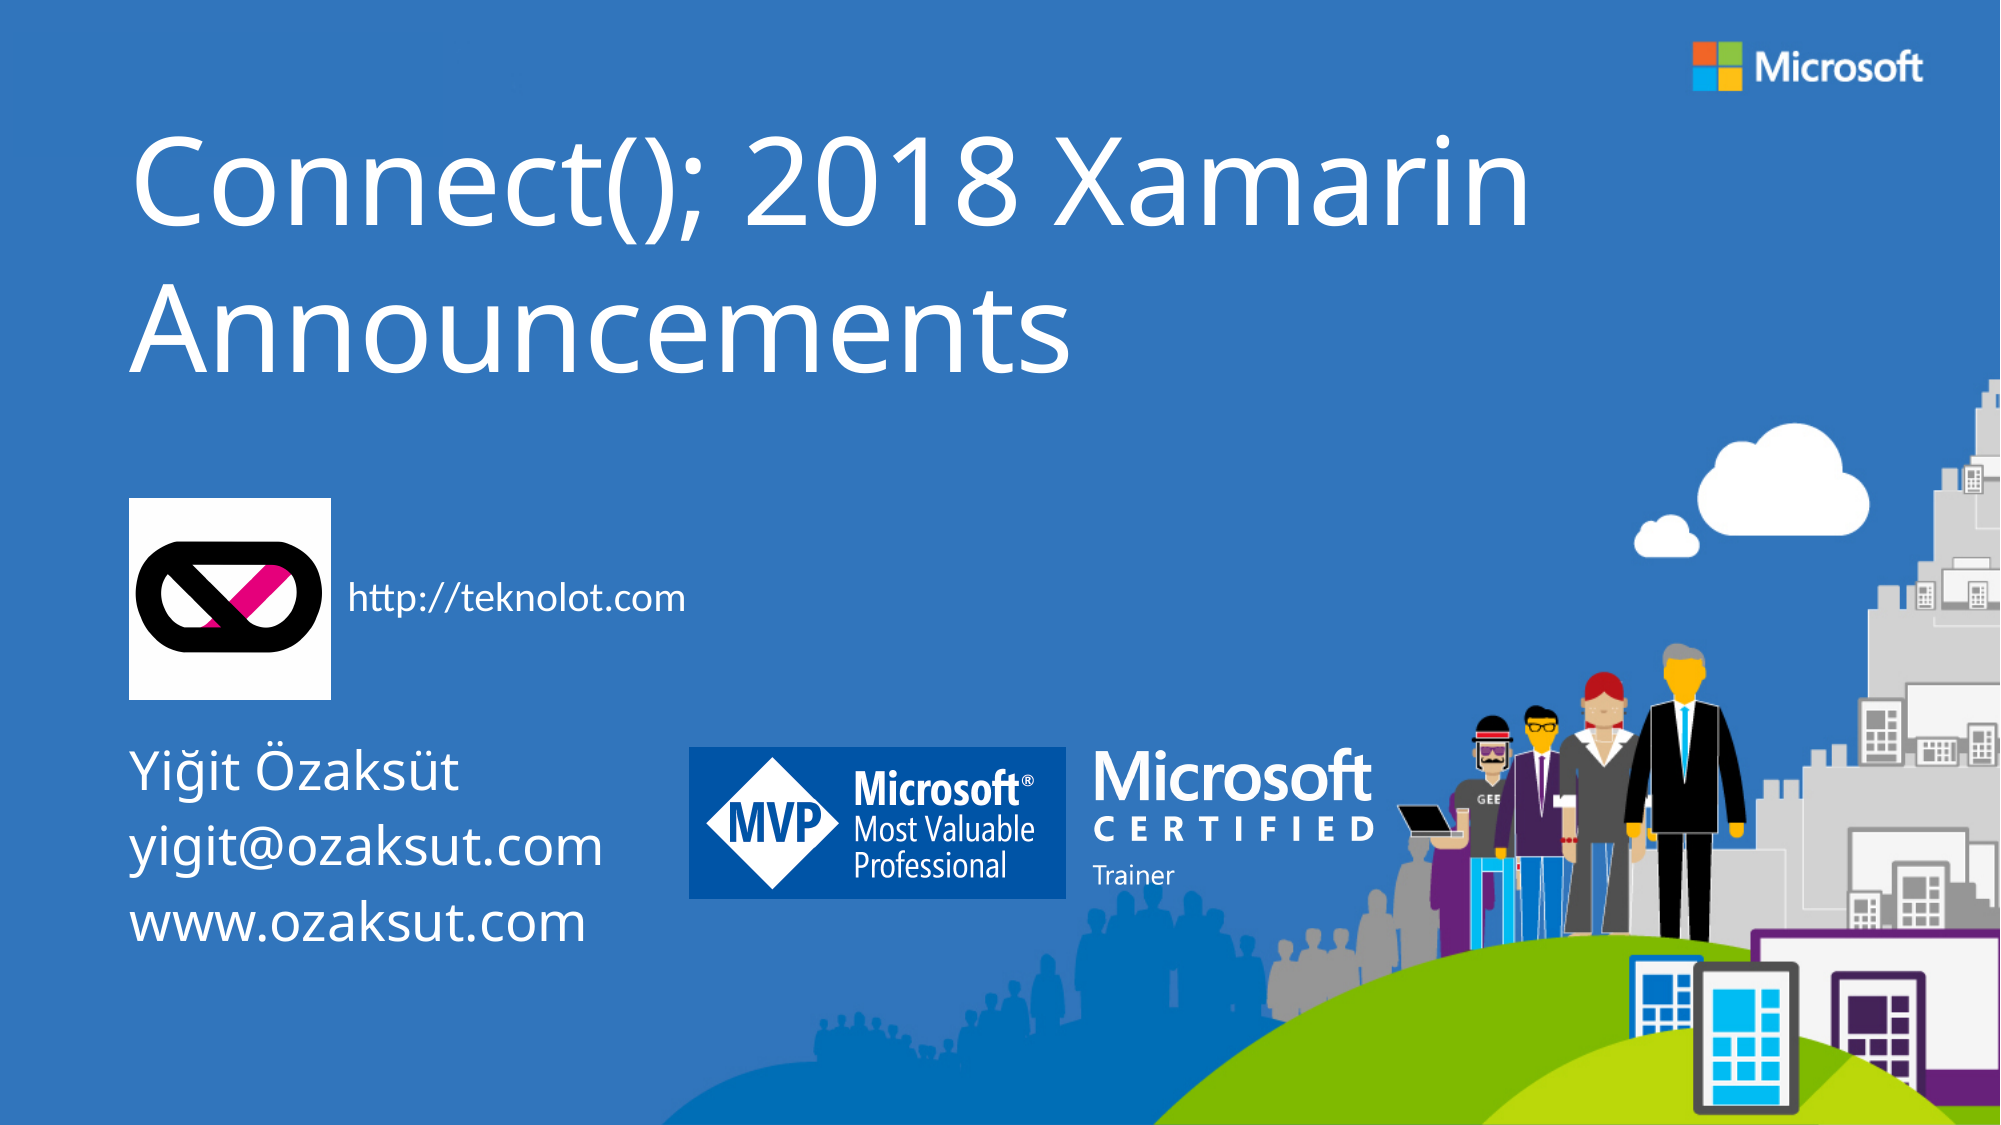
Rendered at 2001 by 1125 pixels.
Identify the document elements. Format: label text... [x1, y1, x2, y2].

subtitle Yiğit Özaksüt yigit@ozaksut.com www.ozaksut.com [109, 726, 1486, 966]
title Connect(); 2018 Xamarin Announcements [109, 7, 1972, 493]
text_box http://teknolot.com [335, 562, 702, 628]
picture [0, 0, 2000, 1125]
